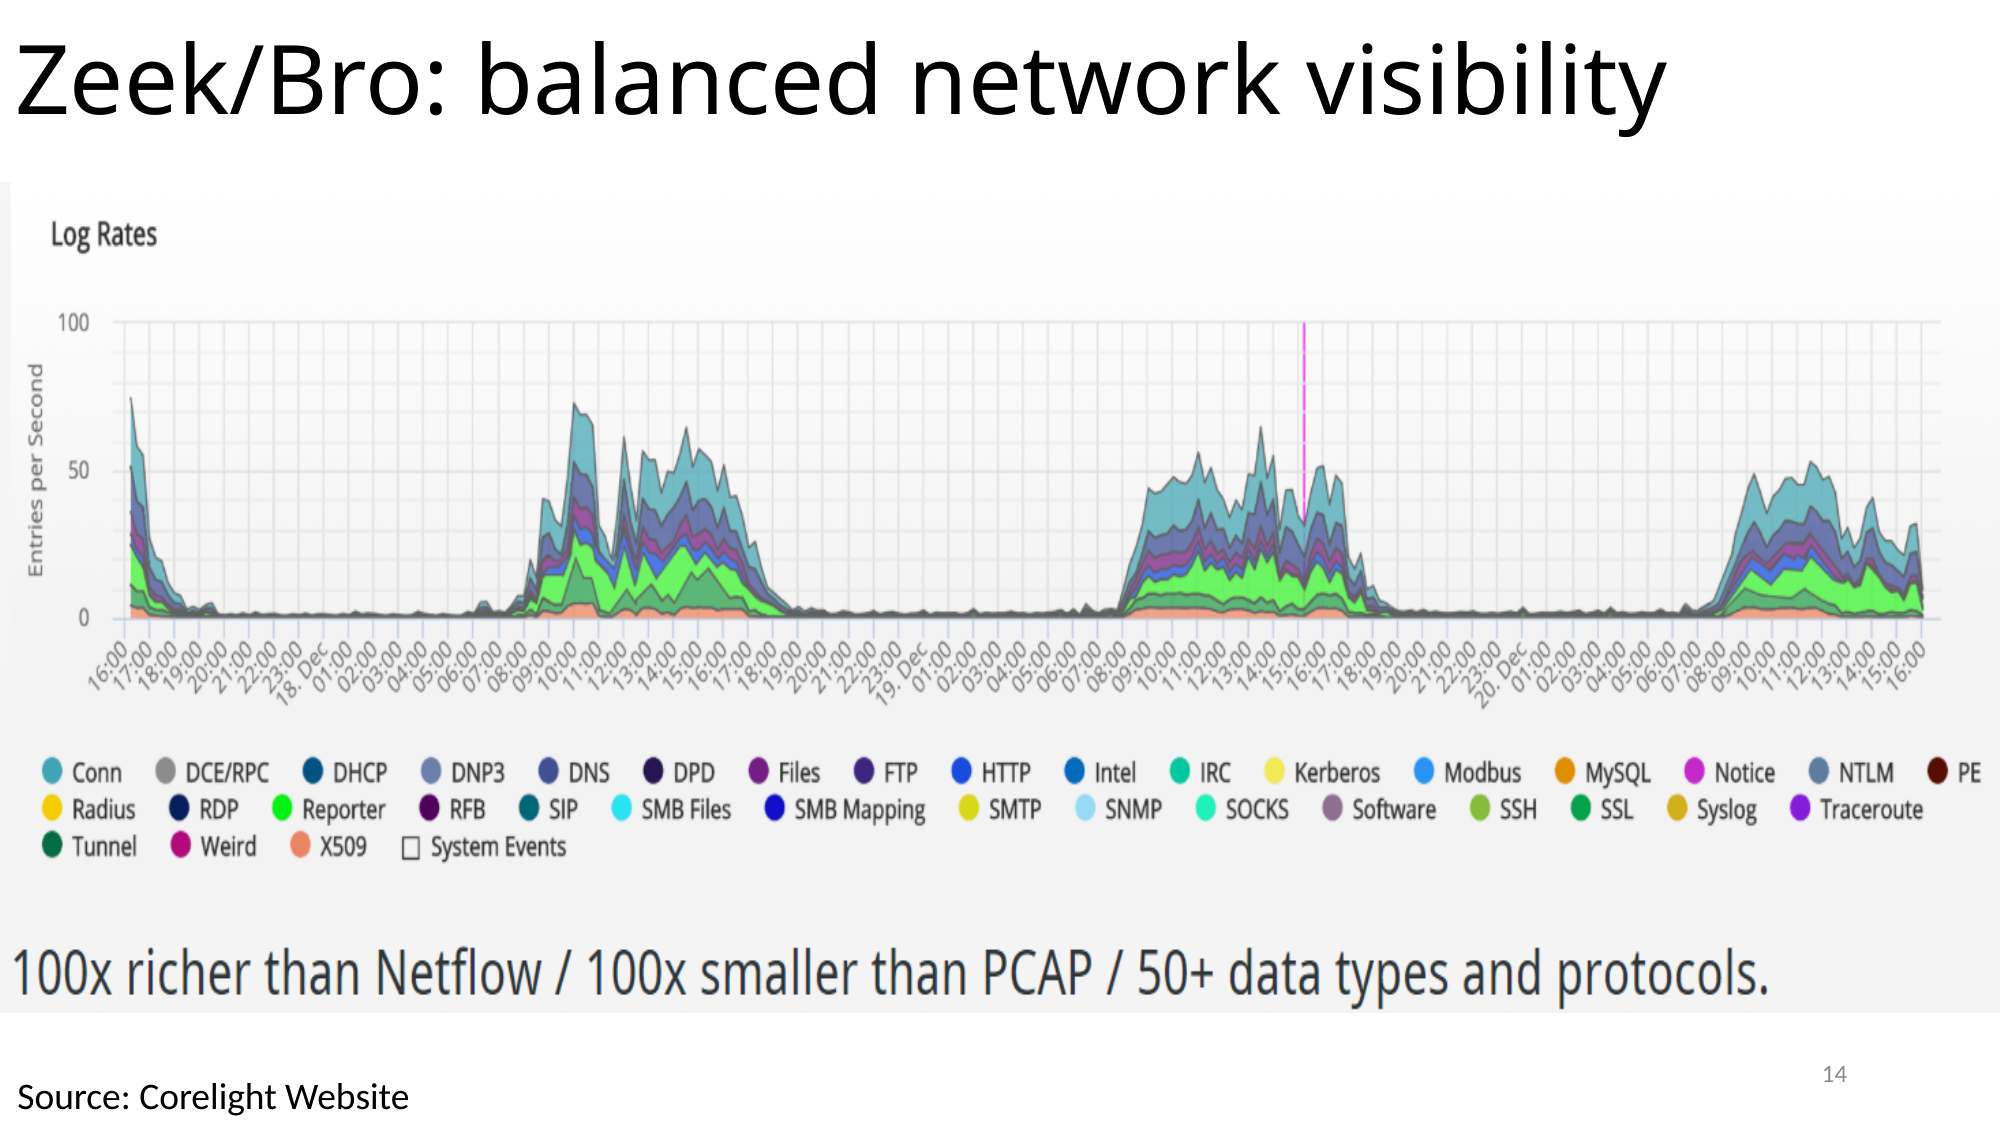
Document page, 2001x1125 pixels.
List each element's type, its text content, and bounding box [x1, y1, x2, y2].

slide_number 14 [1412, 1042, 1863, 1103]
picture [0, 182, 2000, 1014]
text_box Source: Corelight Website [2, 1064, 426, 1125]
text_box Zeek/Bro: balanced network visibility [0, 22, 1725, 182]
